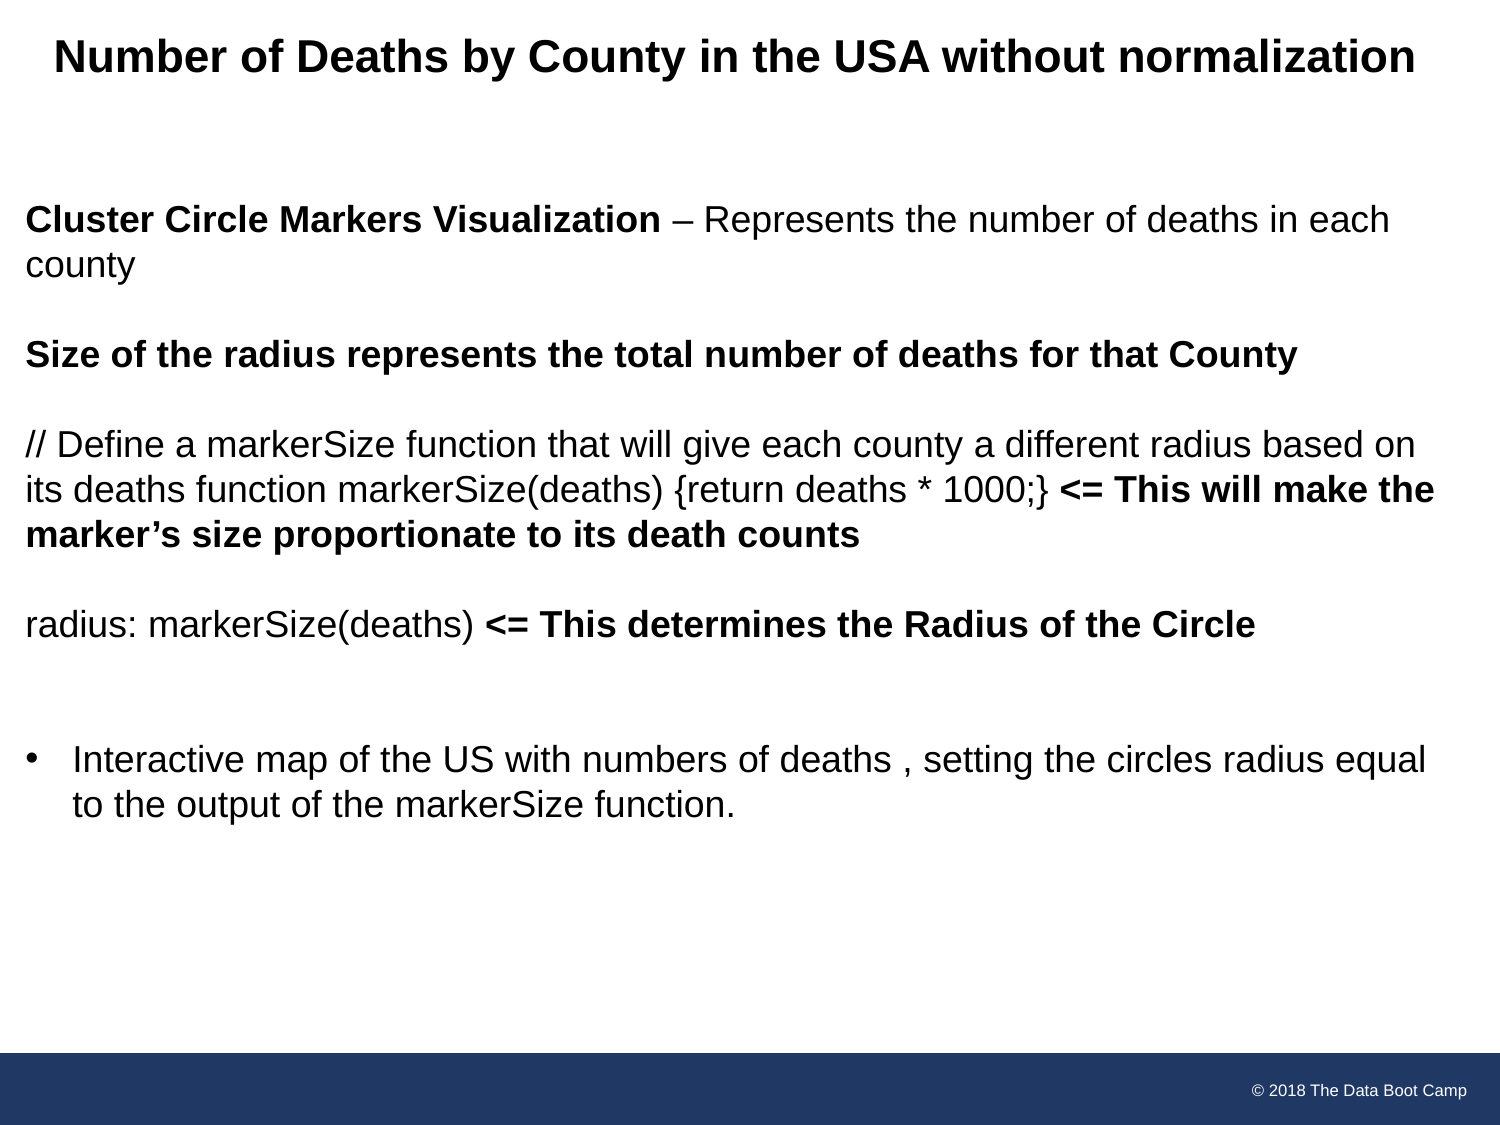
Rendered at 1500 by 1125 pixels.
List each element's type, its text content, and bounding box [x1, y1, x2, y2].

text_box Cluster Circle Markers Visualization – Represents the number of deaths in each county Size of the radius represents the total number of deaths for that County // Define a markerSize function that will give each county a different radius based on its deaths function markerSize(deaths) {return deaths * 1000;} <= This will make the marker’s size proportionate to its death counts radius: markerSize(deaths) <= This determines the Radius of the Circle Interactive map of the US with numbers of deaths , setting the circles radius equal to the output of the markerSize function. [10, 187, 1476, 833]
title Number of Deaths by County in the USA without normalization [25, 24, 1476, 138]
